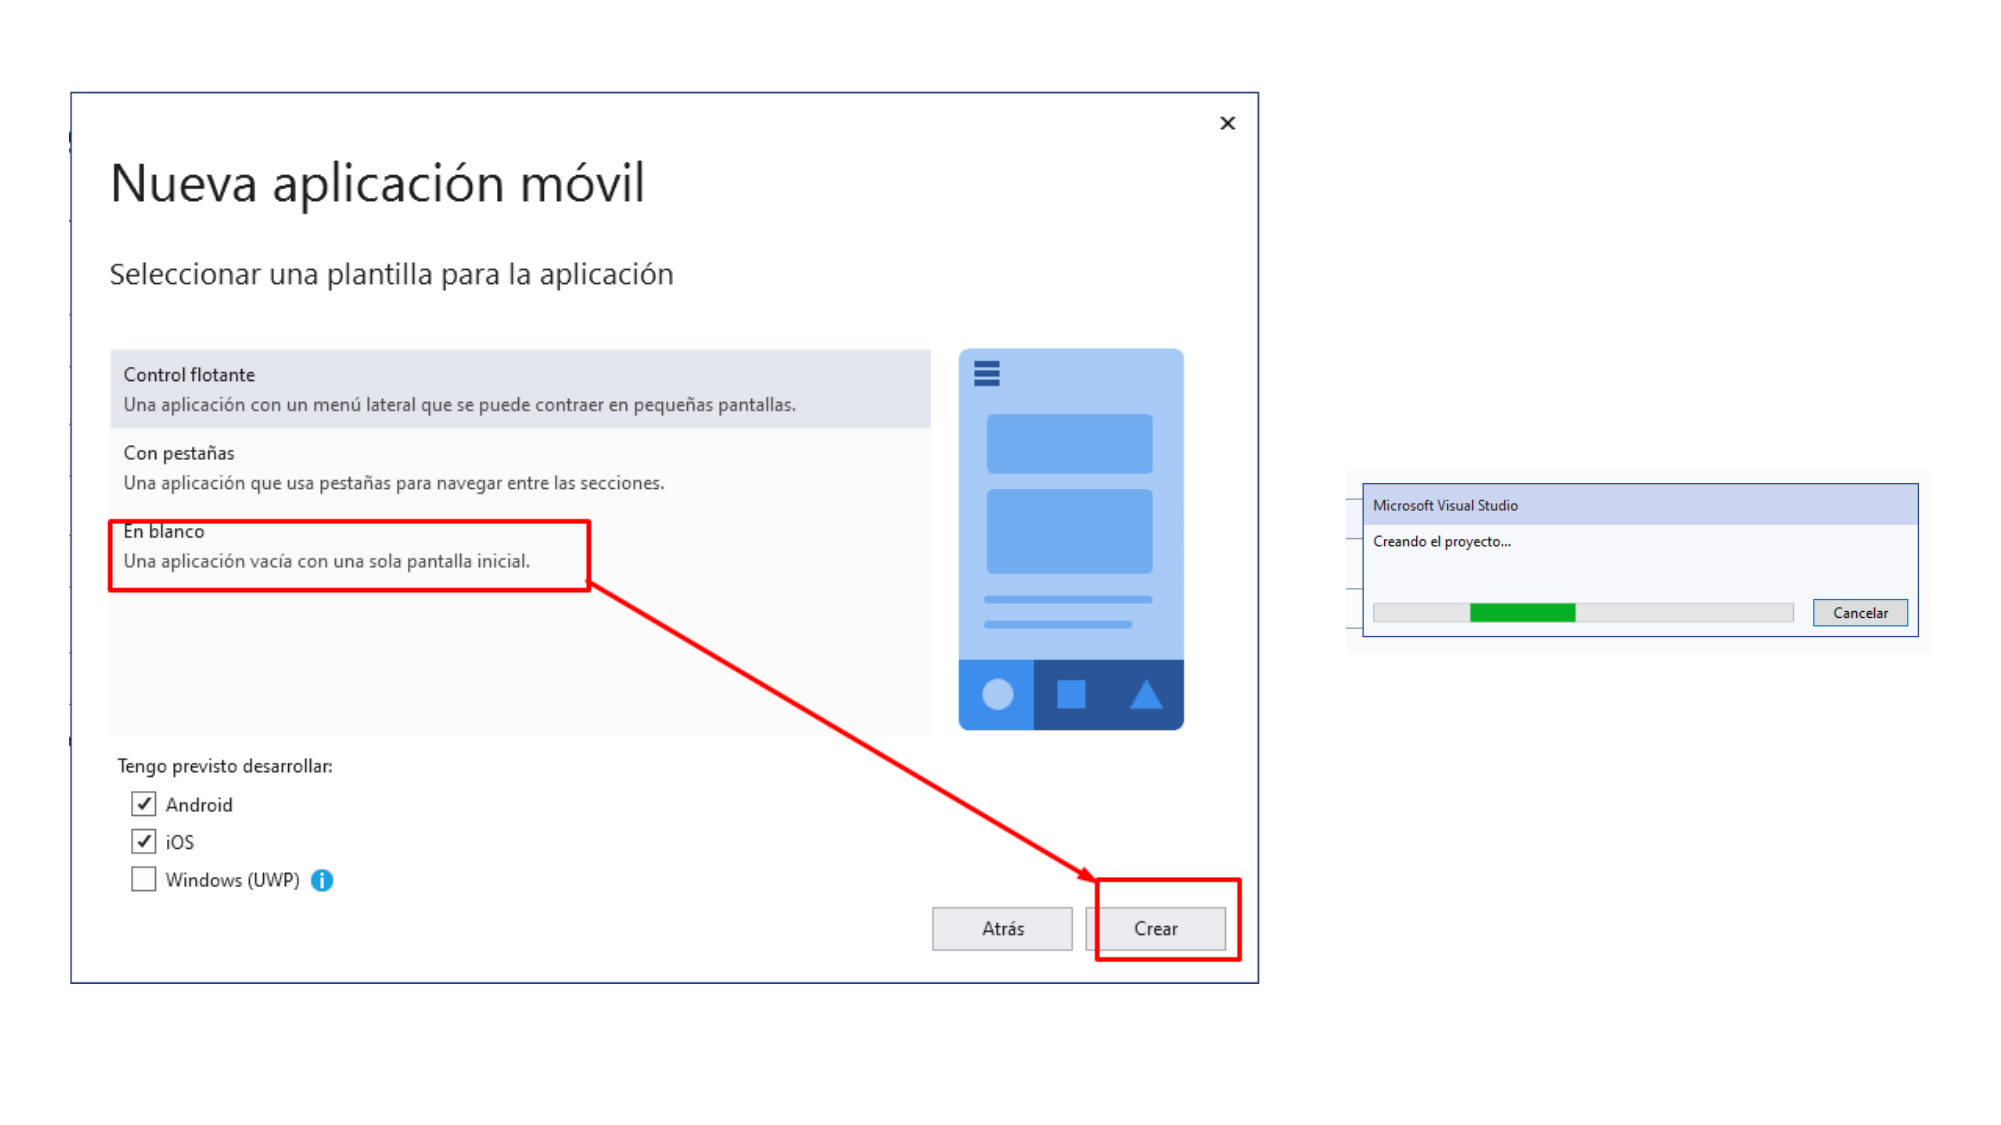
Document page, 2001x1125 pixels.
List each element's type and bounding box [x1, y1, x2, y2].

picture [1345, 470, 1931, 654]
picture [69, 89, 1261, 984]
